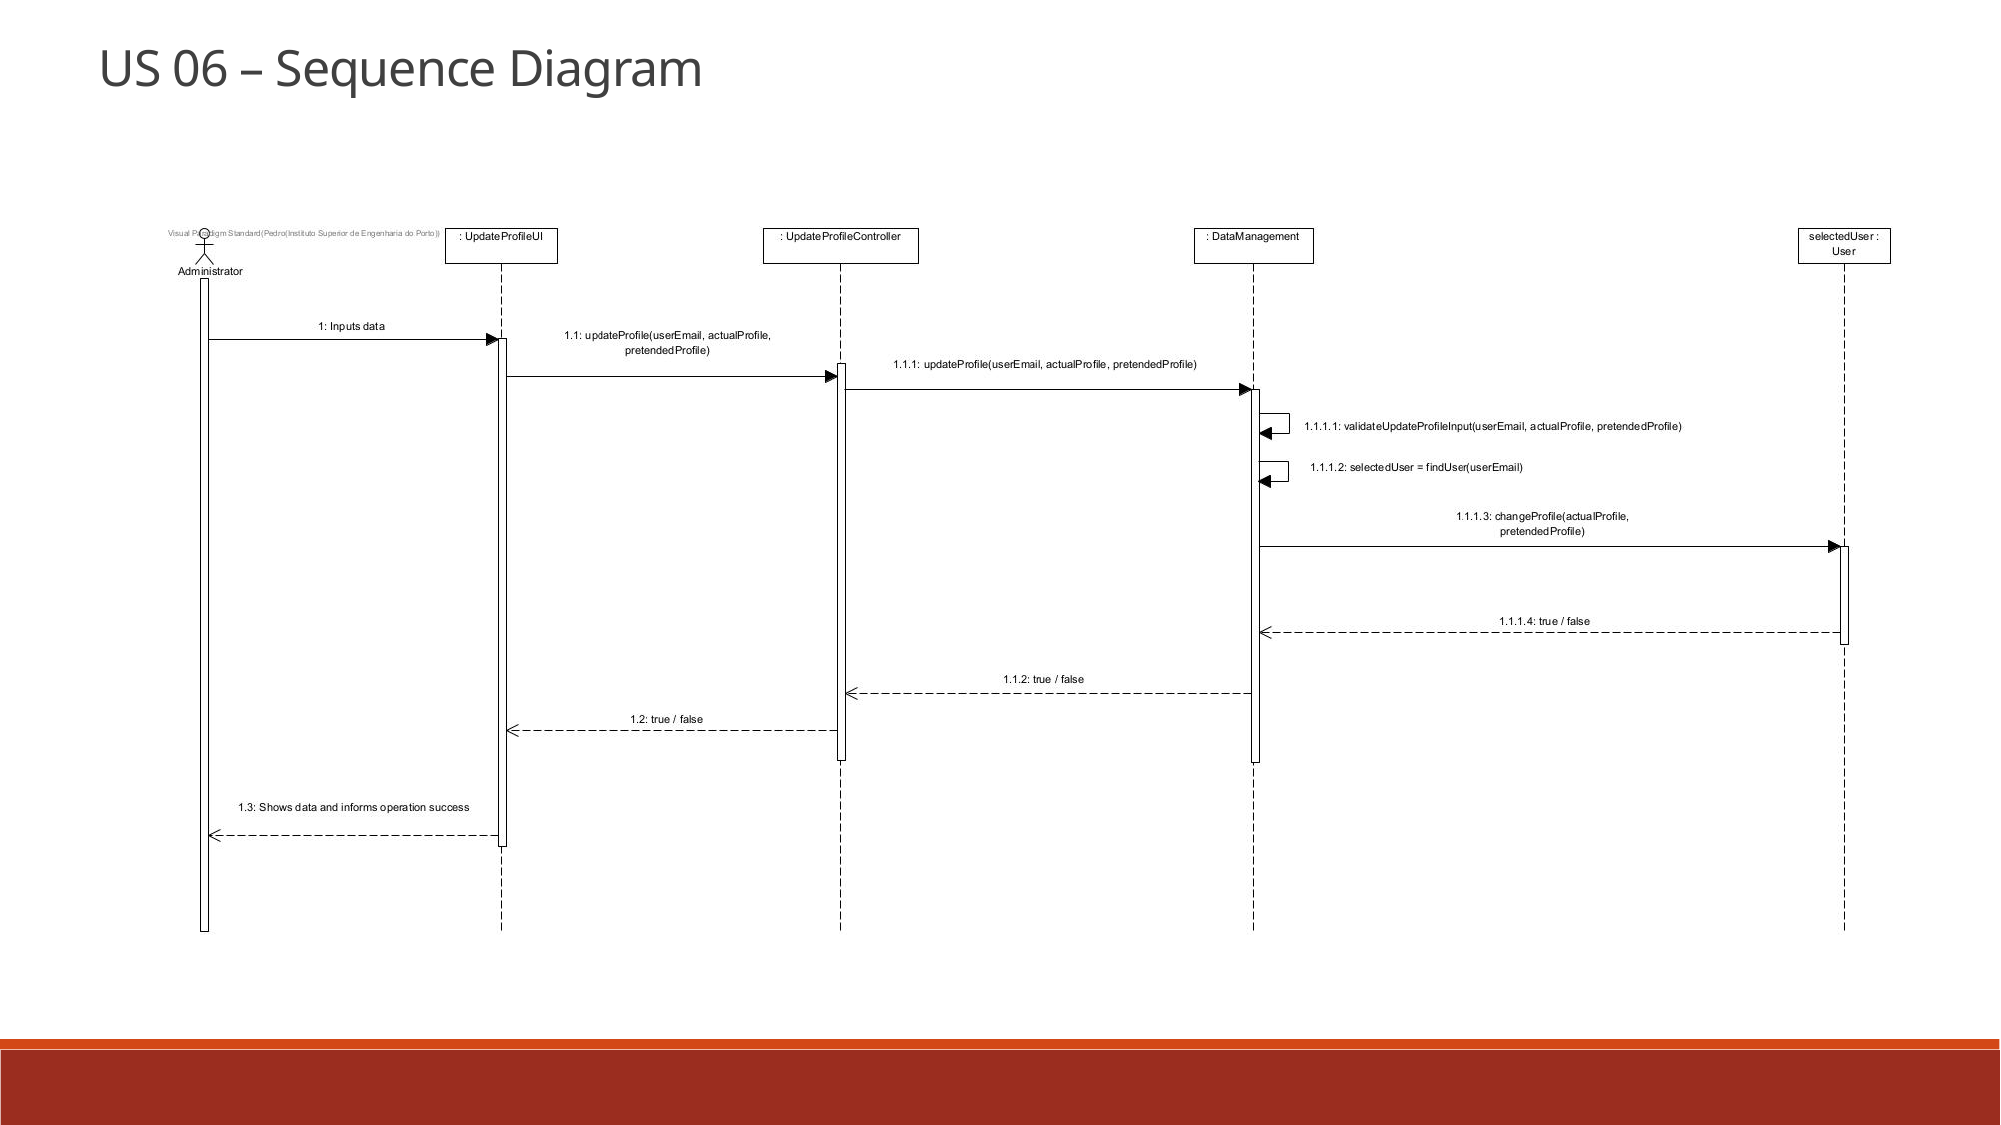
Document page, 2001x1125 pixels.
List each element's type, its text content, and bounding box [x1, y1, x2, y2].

picture [168, 225, 1894, 936]
text_box US 06 – Sequence Diagram [84, 0, 1734, 104]
